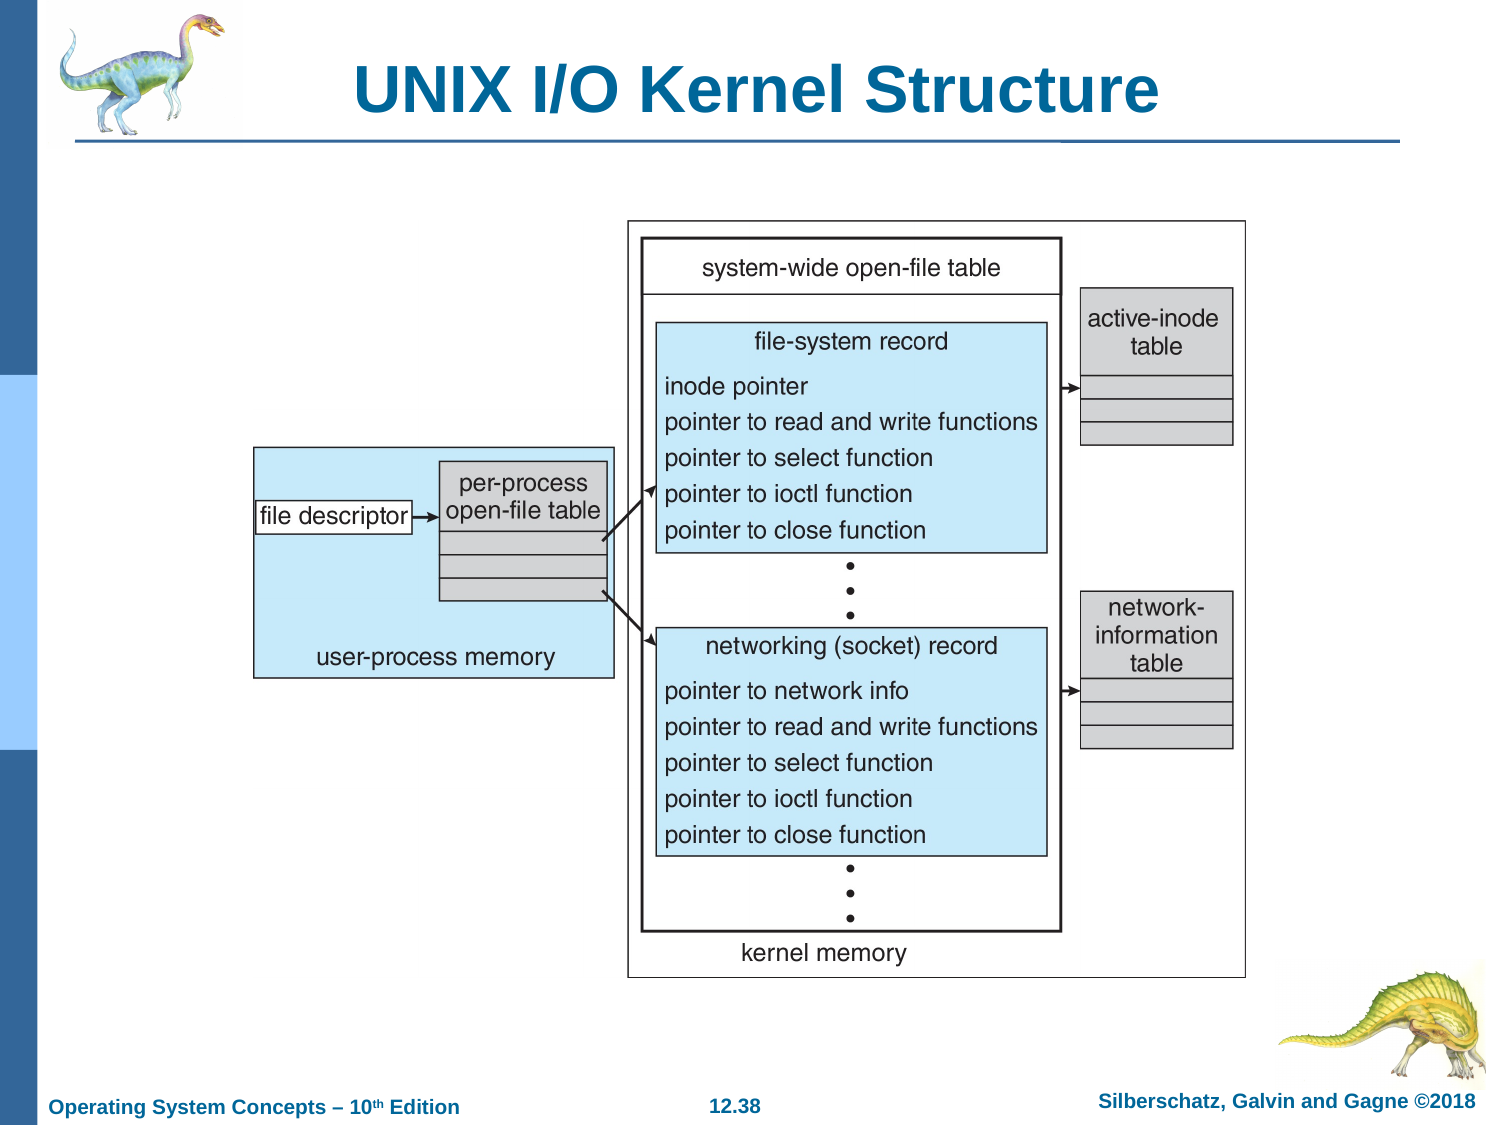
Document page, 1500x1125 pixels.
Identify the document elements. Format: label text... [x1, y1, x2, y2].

title UNIX I/O Kernel Structure [111, 38, 1404, 133]
picture [1275, 959, 1486, 1090]
picture [253, 220, 1247, 978]
picture [46, 0, 243, 149]
